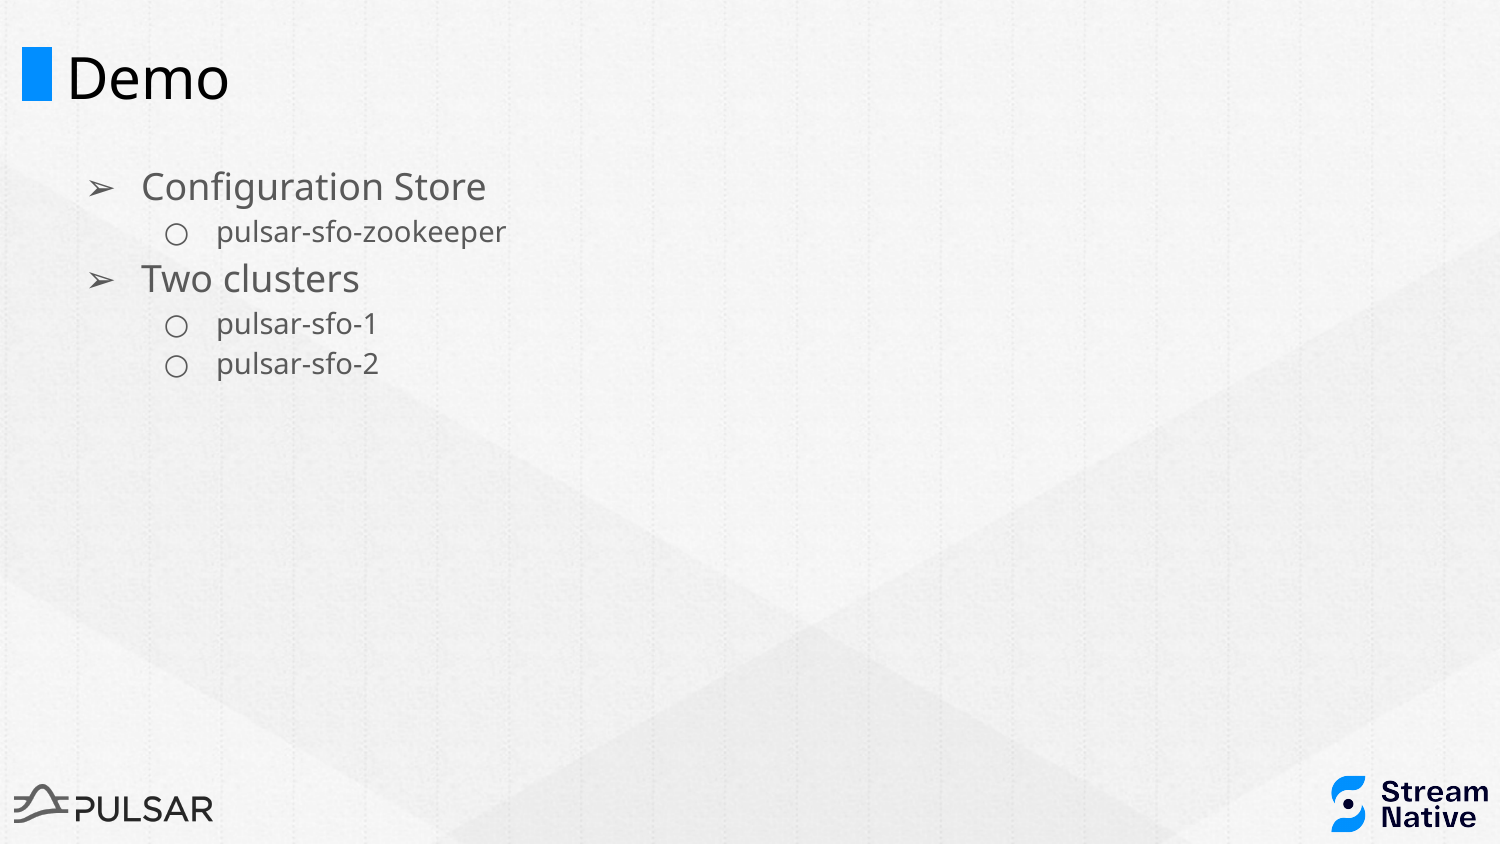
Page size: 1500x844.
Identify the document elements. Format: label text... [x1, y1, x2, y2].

picture [14, 784, 213, 823]
title Demo [51, 26, 1449, 121]
picture [1328, 772, 1491, 836]
list Configuration Store pulsar-sfo-zookeeper Two clusters pulsar-sfo-1 pulsar-sfo-2 [51, 141, 1449, 703]
picture [22, 47, 51, 101]
